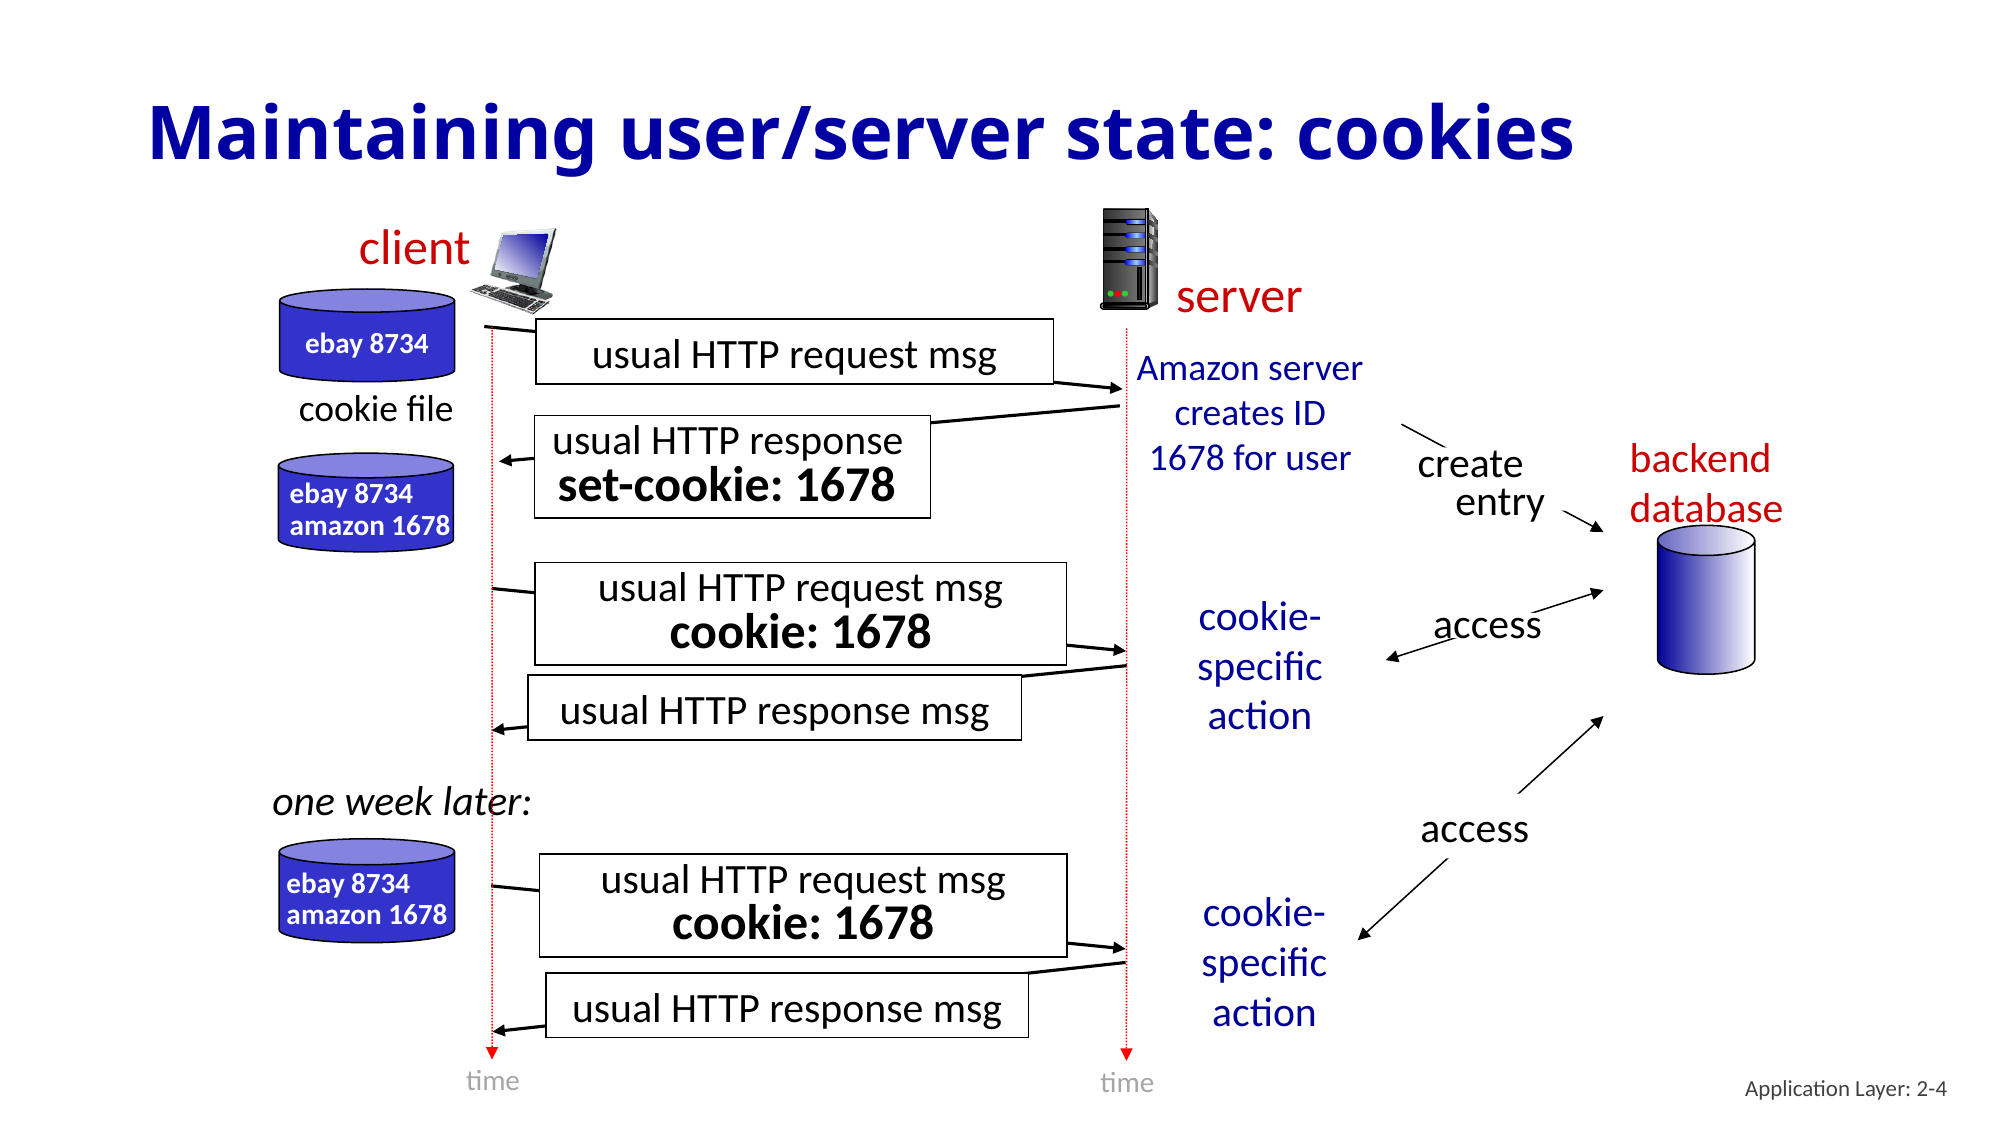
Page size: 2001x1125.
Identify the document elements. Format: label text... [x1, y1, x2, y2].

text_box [491, 716, 1604, 1045]
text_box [274, 405, 1120, 552]
slide_number Application Layer: 2-4 [1512, 1056, 1963, 1117]
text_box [484, 319, 1629, 533]
text_box time [451, 1059, 535, 1105]
text_box backend database [1614, 423, 1799, 539]
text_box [448, 224, 559, 321]
text_box [1657, 525, 1755, 675]
title Maintaining user/server state: cookies [131, 62, 1856, 209]
text_box one week later: [257, 766, 491, 832]
text_box [485, 1046, 499, 1059]
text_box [271, 838, 500, 943]
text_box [279, 288, 455, 382]
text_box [1657, 525, 1755, 555]
text_box cookie file [284, 376, 484, 405]
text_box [491, 562, 1604, 716]
text_box client [344, 207, 486, 283]
text_box server [1161, 255, 1318, 319]
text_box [1100, 208, 1159, 310]
text_box time [1085, 1061, 1170, 1106]
text_box [1120, 1047, 1133, 1061]
